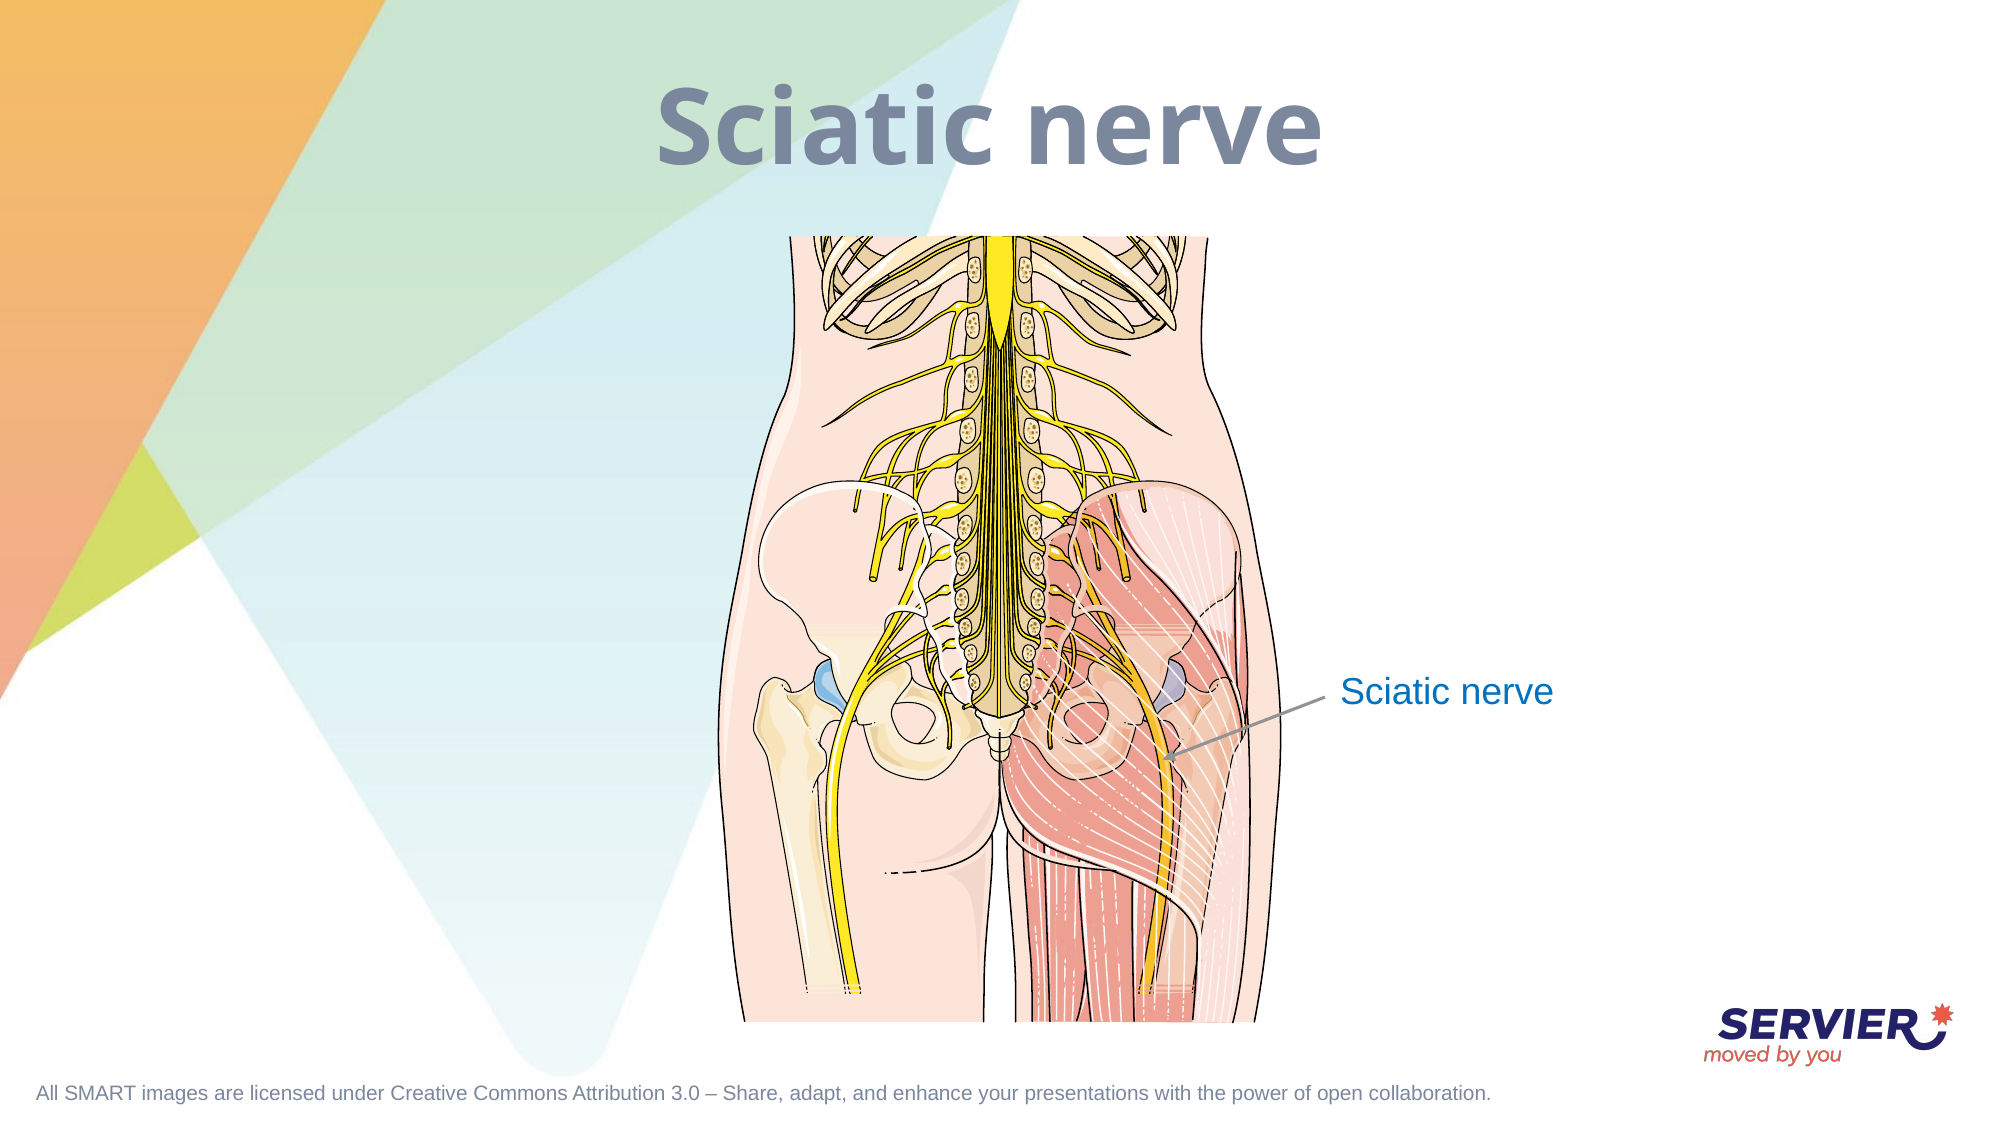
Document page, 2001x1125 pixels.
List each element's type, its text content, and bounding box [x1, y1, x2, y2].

picture [0, 0, 2001, 1125]
title Sciatic nerve [54, 12, 1926, 232]
text_box Sciatic nerve [1325, 659, 1570, 720]
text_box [710, 235, 1289, 1024]
